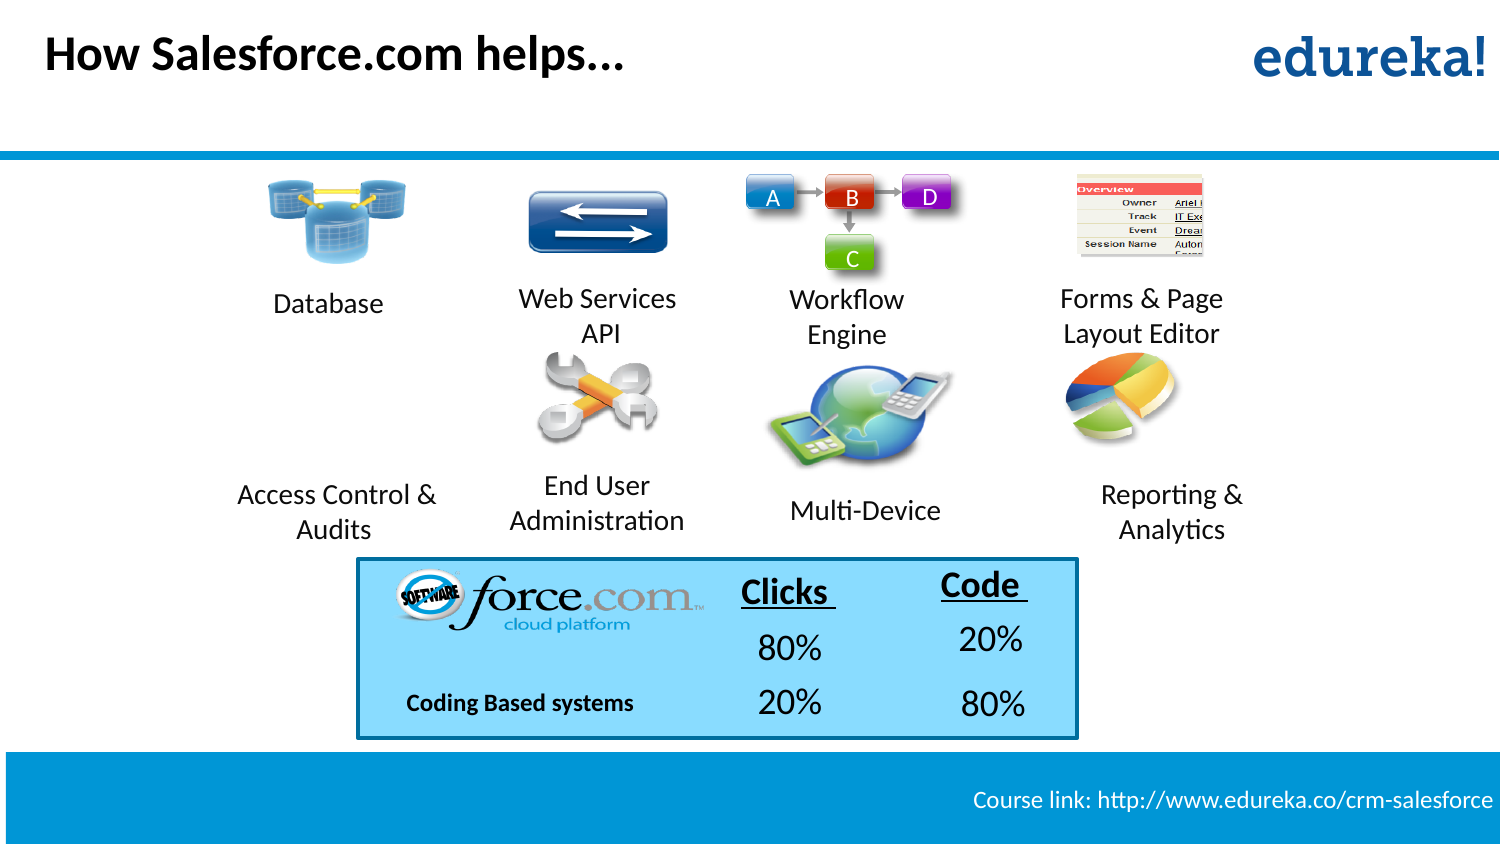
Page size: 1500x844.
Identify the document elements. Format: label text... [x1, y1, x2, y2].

text_box End User Administration [491, 463, 704, 522]
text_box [745, 173, 951, 273]
text_box 20% [742, 669, 838, 730]
picture [268, 179, 407, 265]
text_box Reporting & Analytics [1077, 472, 1268, 526]
text_box Access Control & Audits [230, 472, 444, 531]
text_box Clicks [726, 559, 852, 620]
text_box Forms & Page Layout Editor [1039, 277, 1245, 331]
picture [1051, 336, 1193, 453]
text_box Code [925, 552, 1044, 613]
text_box Database [218, 282, 439, 331]
text_box Course link: http://www.edureka.co/crm-salesforce [5, 752, 1500, 844]
text_box 80% [946, 671, 1041, 732]
picture [760, 338, 958, 486]
text_box How Salesforce.com helps... [29, 13, 1500, 84]
picture [518, 183, 694, 269]
text_box 80% [742, 615, 838, 669]
text_box Web Services API [509, 276, 693, 337]
picture [518, 312, 677, 470]
text_box [356, 557, 1079, 740]
picture [390, 568, 704, 633]
text_box Workflow Engine [755, 282, 939, 335]
text_box Coding Based systems [391, 679, 650, 725]
picture [1076, 173, 1202, 254]
picture [1254, 36, 1485, 77]
text_box Multi-Device [750, 489, 981, 515]
text_box 20% [943, 606, 1038, 667]
